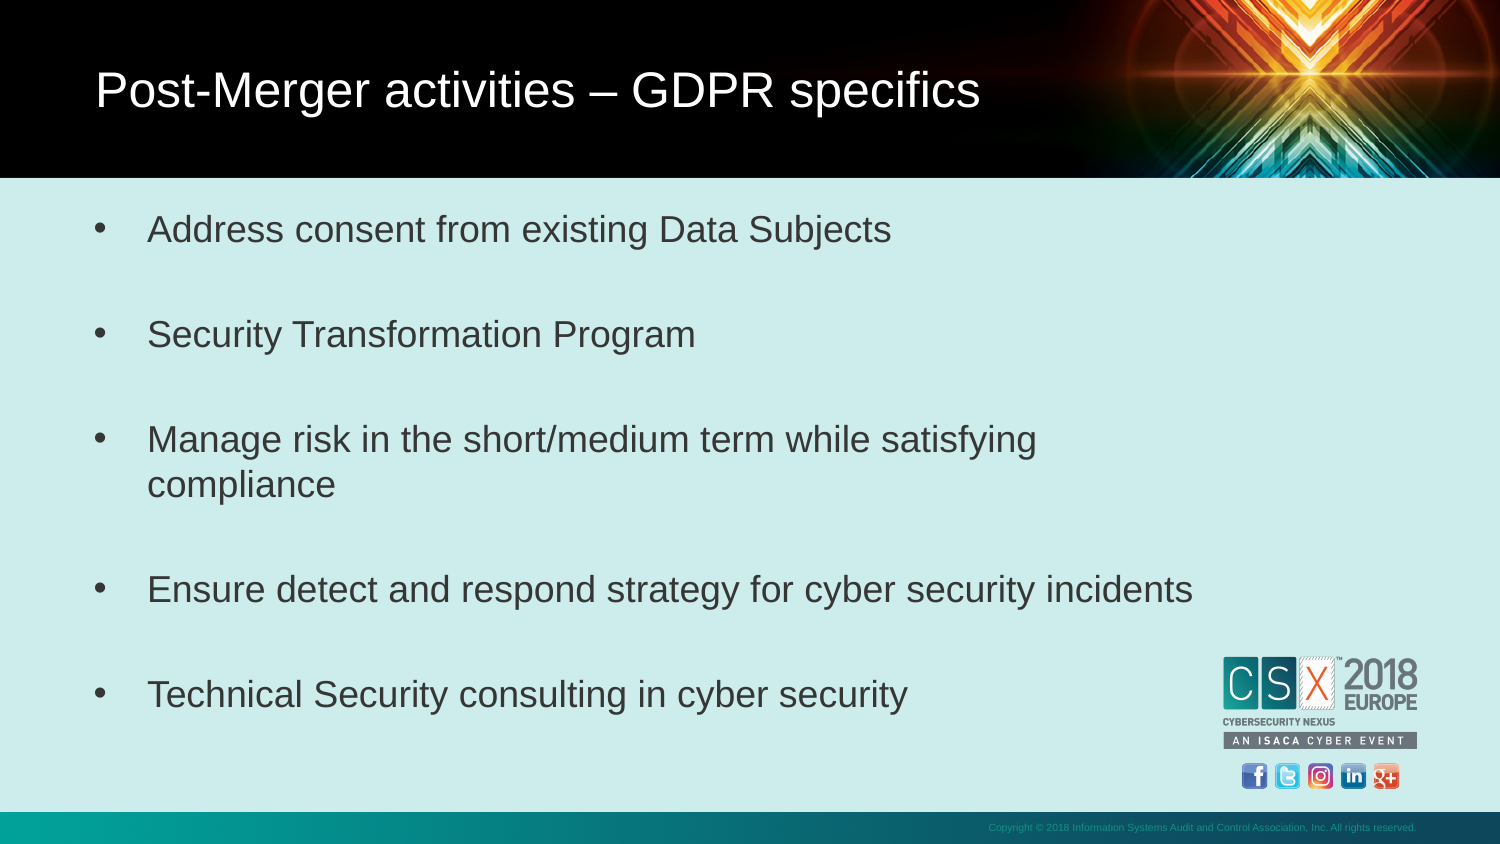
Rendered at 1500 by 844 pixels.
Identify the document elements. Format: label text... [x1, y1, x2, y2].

picture [0, 0, 1500, 844]
list Post-Merger activities – GDPR specifics [80, 0, 1219, 176]
list Address consent from existing Data Subjects Security Transformation Program Manage risk in the short/medium term while satisfying compliance Ensure detect and respond strategy for cyber security incidents Technical Security consulting in cyber security [80, 198, 1218, 775]
